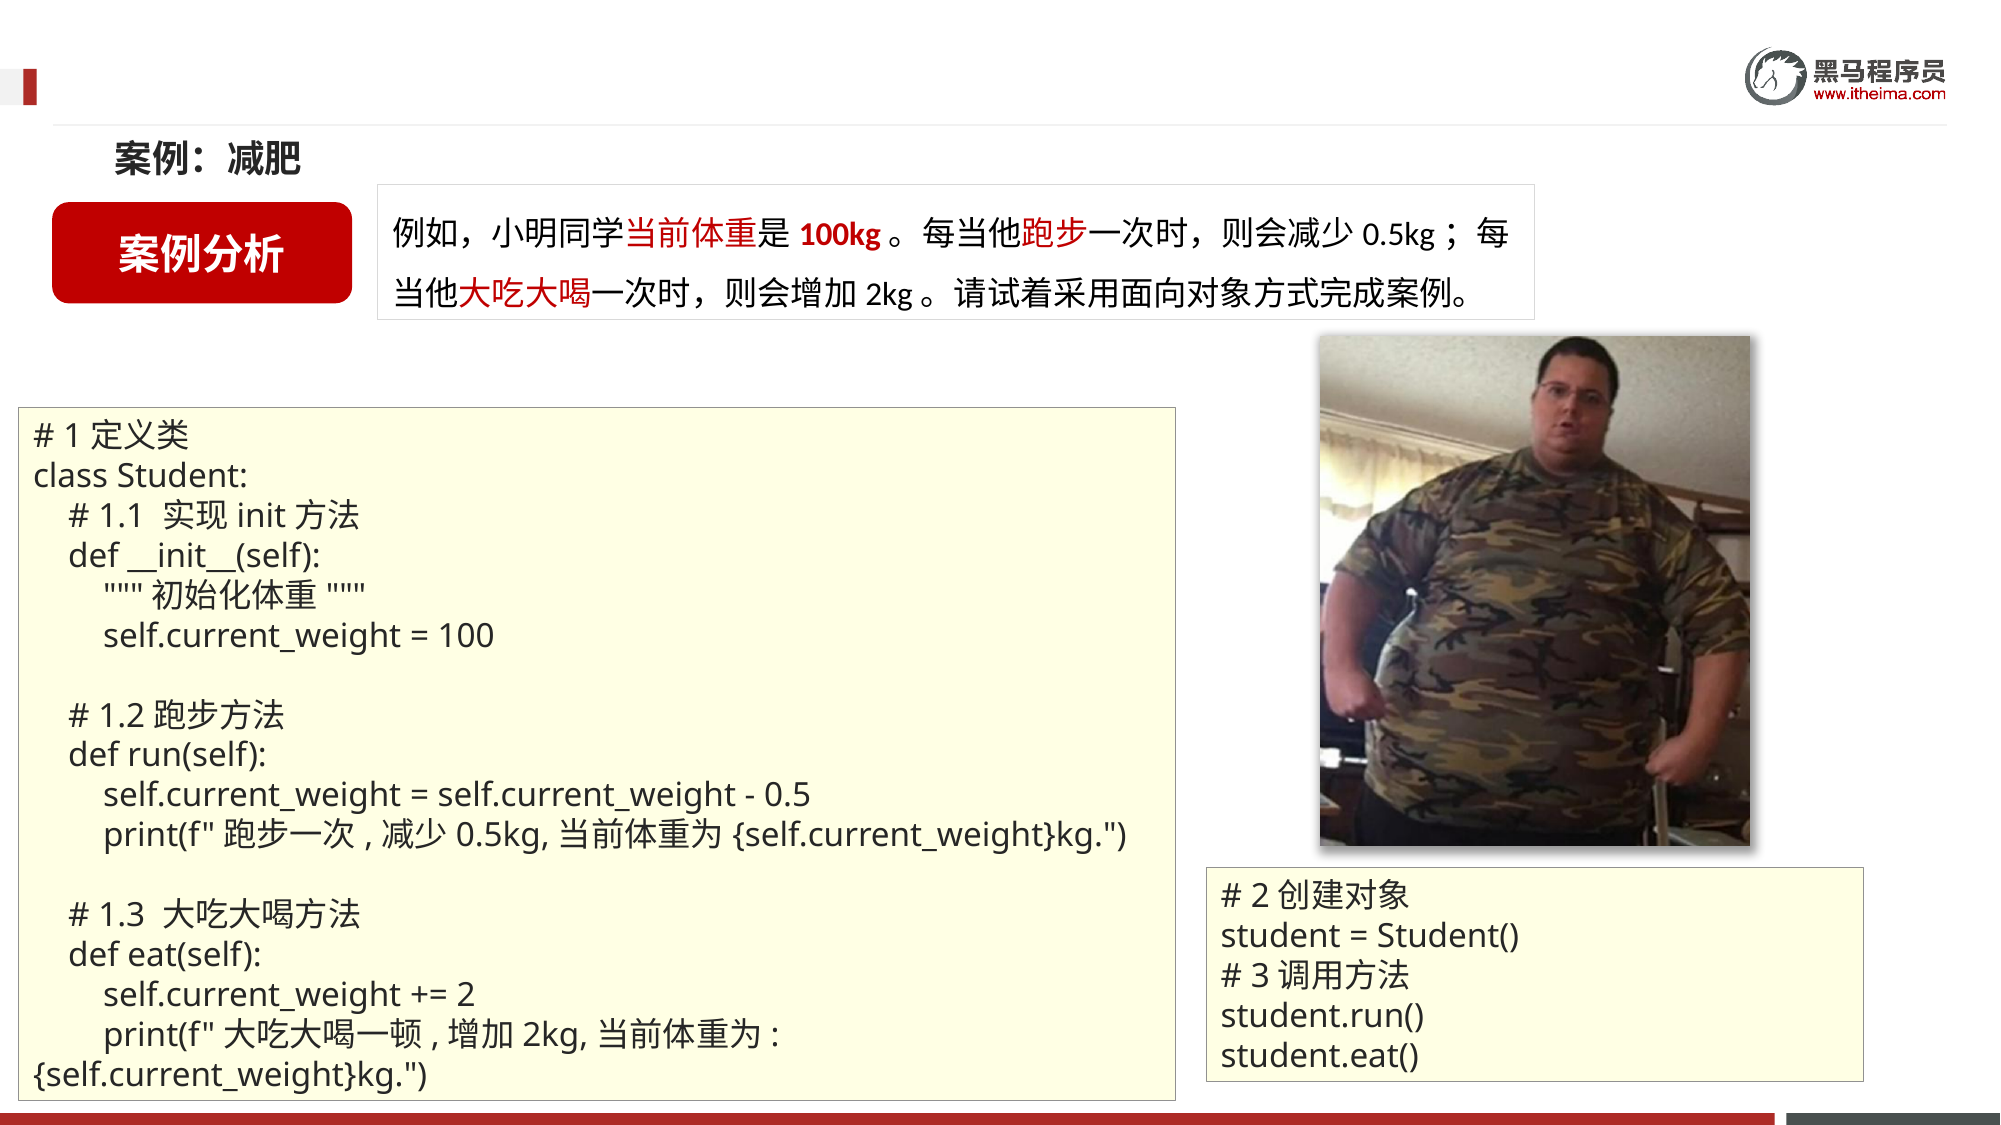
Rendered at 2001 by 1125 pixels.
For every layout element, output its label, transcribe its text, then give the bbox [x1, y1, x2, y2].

picture [1744, 46, 1946, 106]
text_box 案例分析 [50, 199, 355, 306]
text_box 例如，小明同学当前体重是100kg。每当他跑步一次时，则会减少0.5kg；每当他大吃大喝一次时，则会增加2kg。请试着采用面向对象方式完成案例。 [377, 184, 1535, 320]
text_box # 2创建对象 student = Student() # 3调用方法 student.run() student.eat() [1205, 867, 1864, 1082]
text_box # 1定义类 class Student: # 1.1 实现init方法 def __init__(self): """初始化体重""" self.current_weight = 100 # 1.2跑步方法 def run(self): self.current_weight = self.current_weight - 0.5 print(f"跑步一次,减少0.5kg,当前体重为{self.current_weight}kg.") # 1.3 大吃大喝方法 def eat(self): self.current_weight += 2 print(f"大吃大喝一顿,增加2kg,当前体重为:{self.current_weight}kg.") [18, 406, 1176, 1101]
text_box 案例：减肥 [100, 114, 1856, 200]
picture [1319, 336, 1750, 846]
